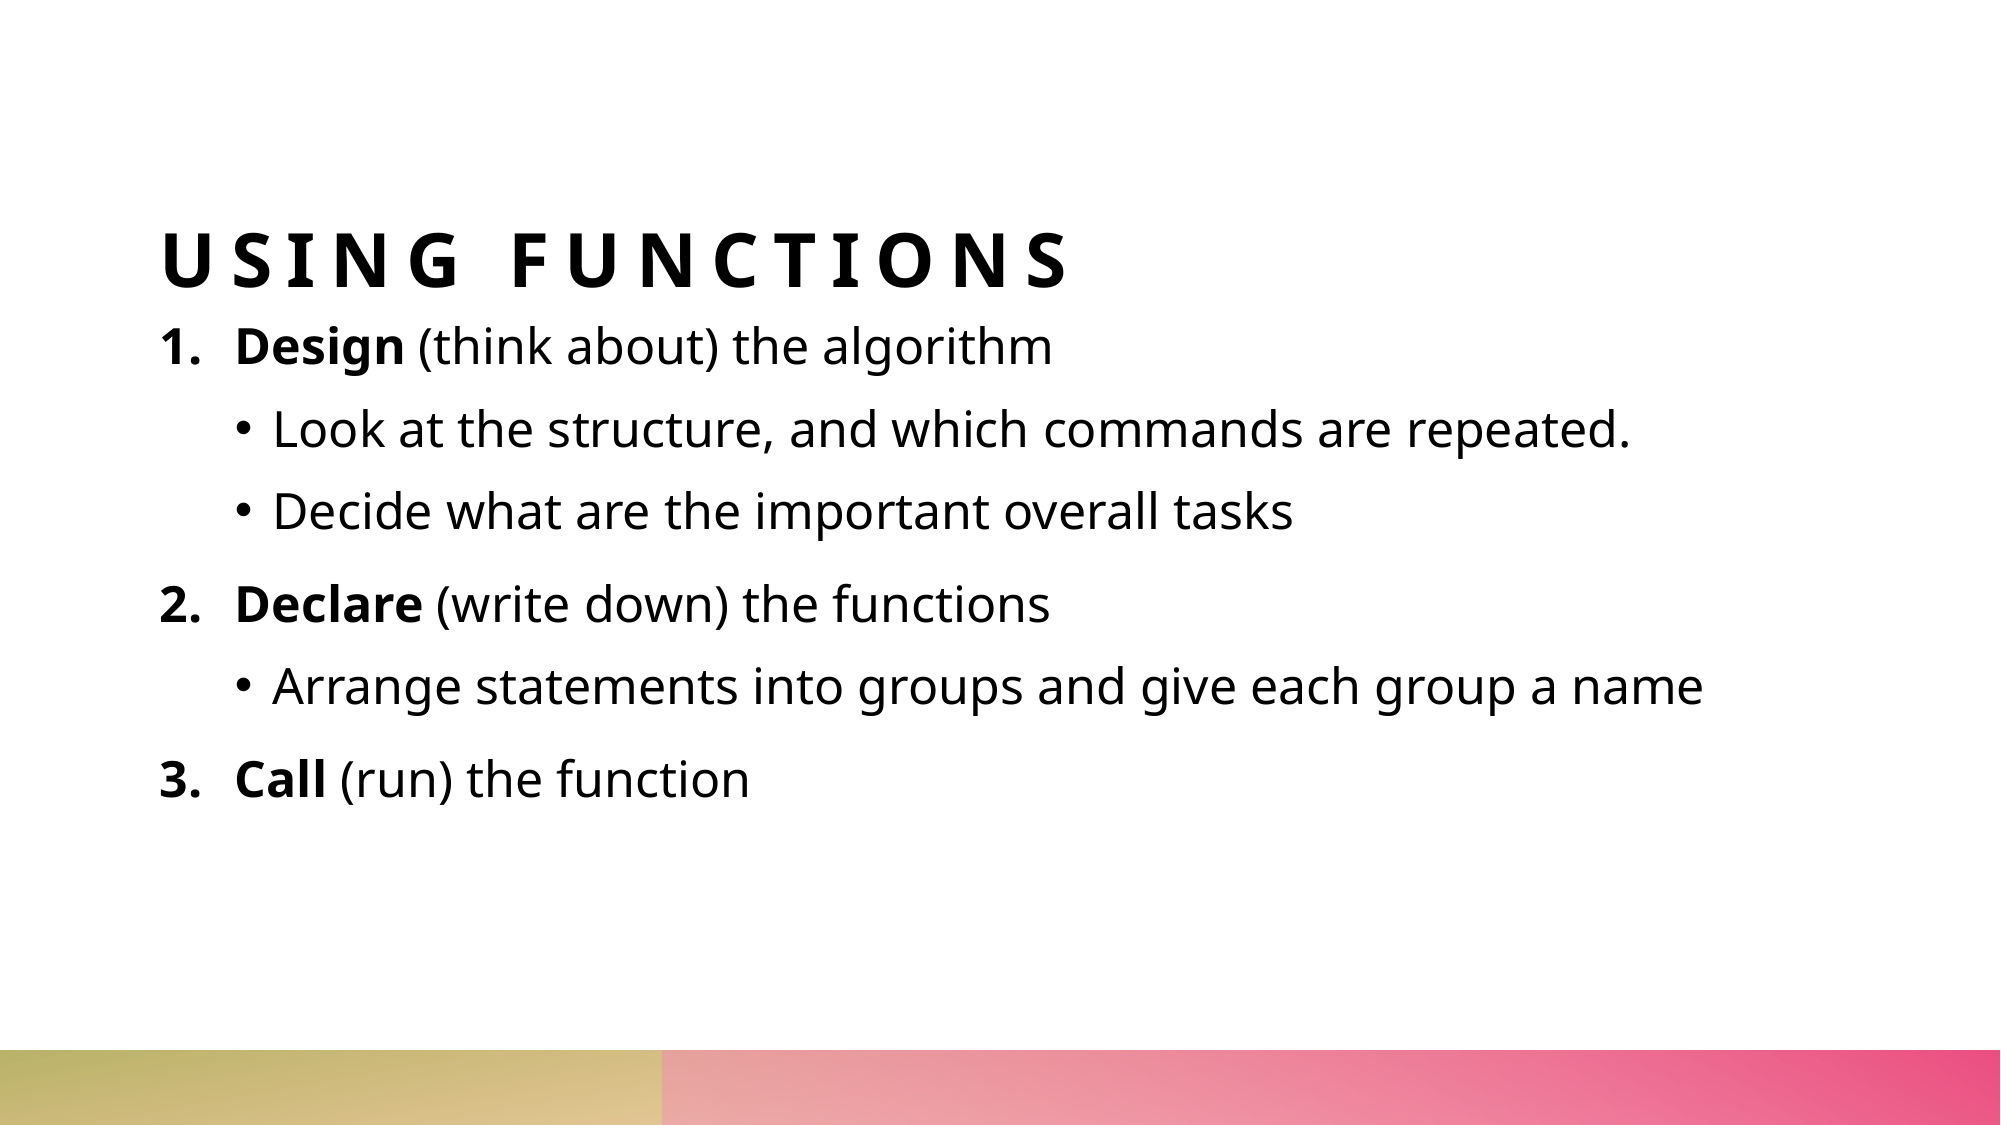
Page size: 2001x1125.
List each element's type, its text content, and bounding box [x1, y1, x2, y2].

title USING FUNCTIONS [159, 100, 1840, 302]
list Design (think about) the algorithm Look at the structure, and which commands are repeated. Decide what are the important overall tasks Declare (write down) the functions Arrange statements into groups and give each group a name Call (run) the function [159, 302, 1840, 953]
